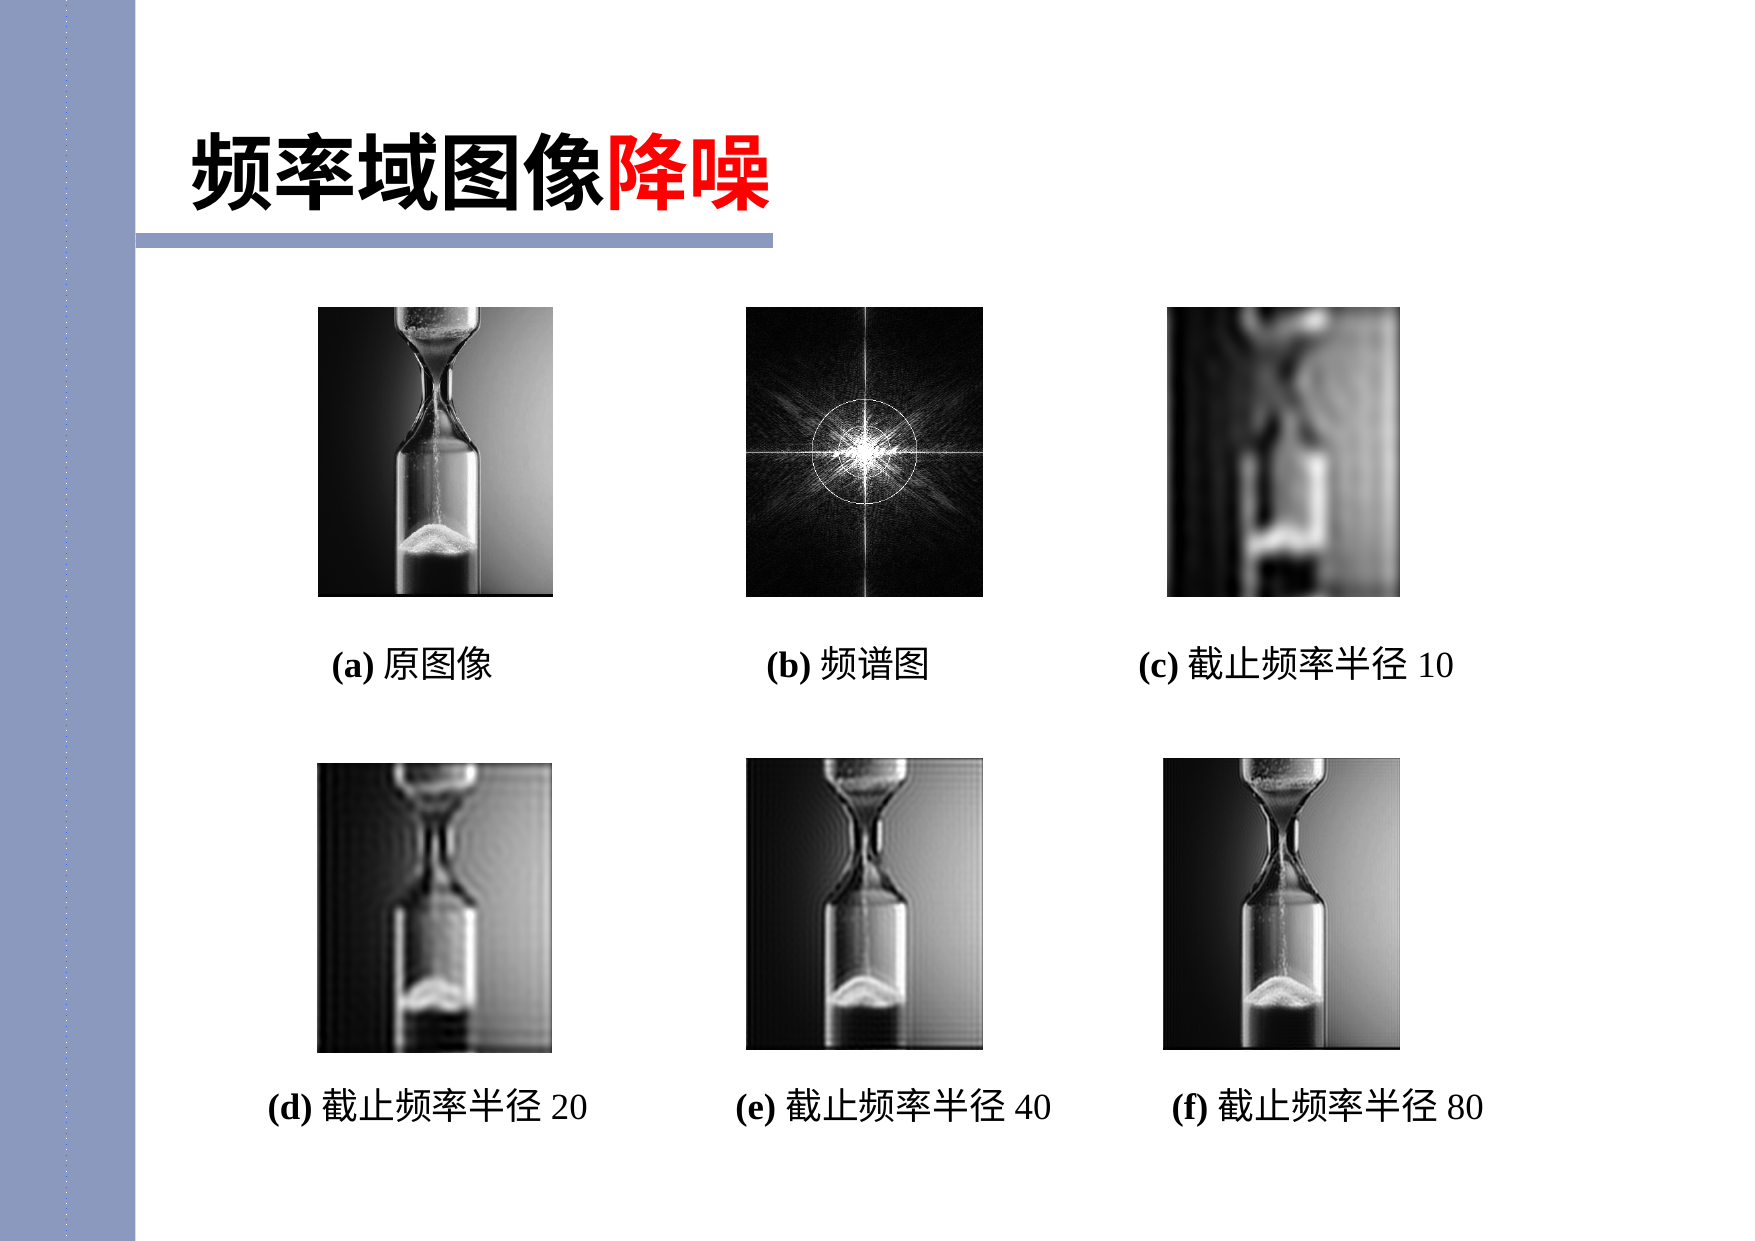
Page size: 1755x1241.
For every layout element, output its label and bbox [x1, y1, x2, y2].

text_box [1042, 307, 1521, 1135]
text_box [0, 0, 1042, 1241]
